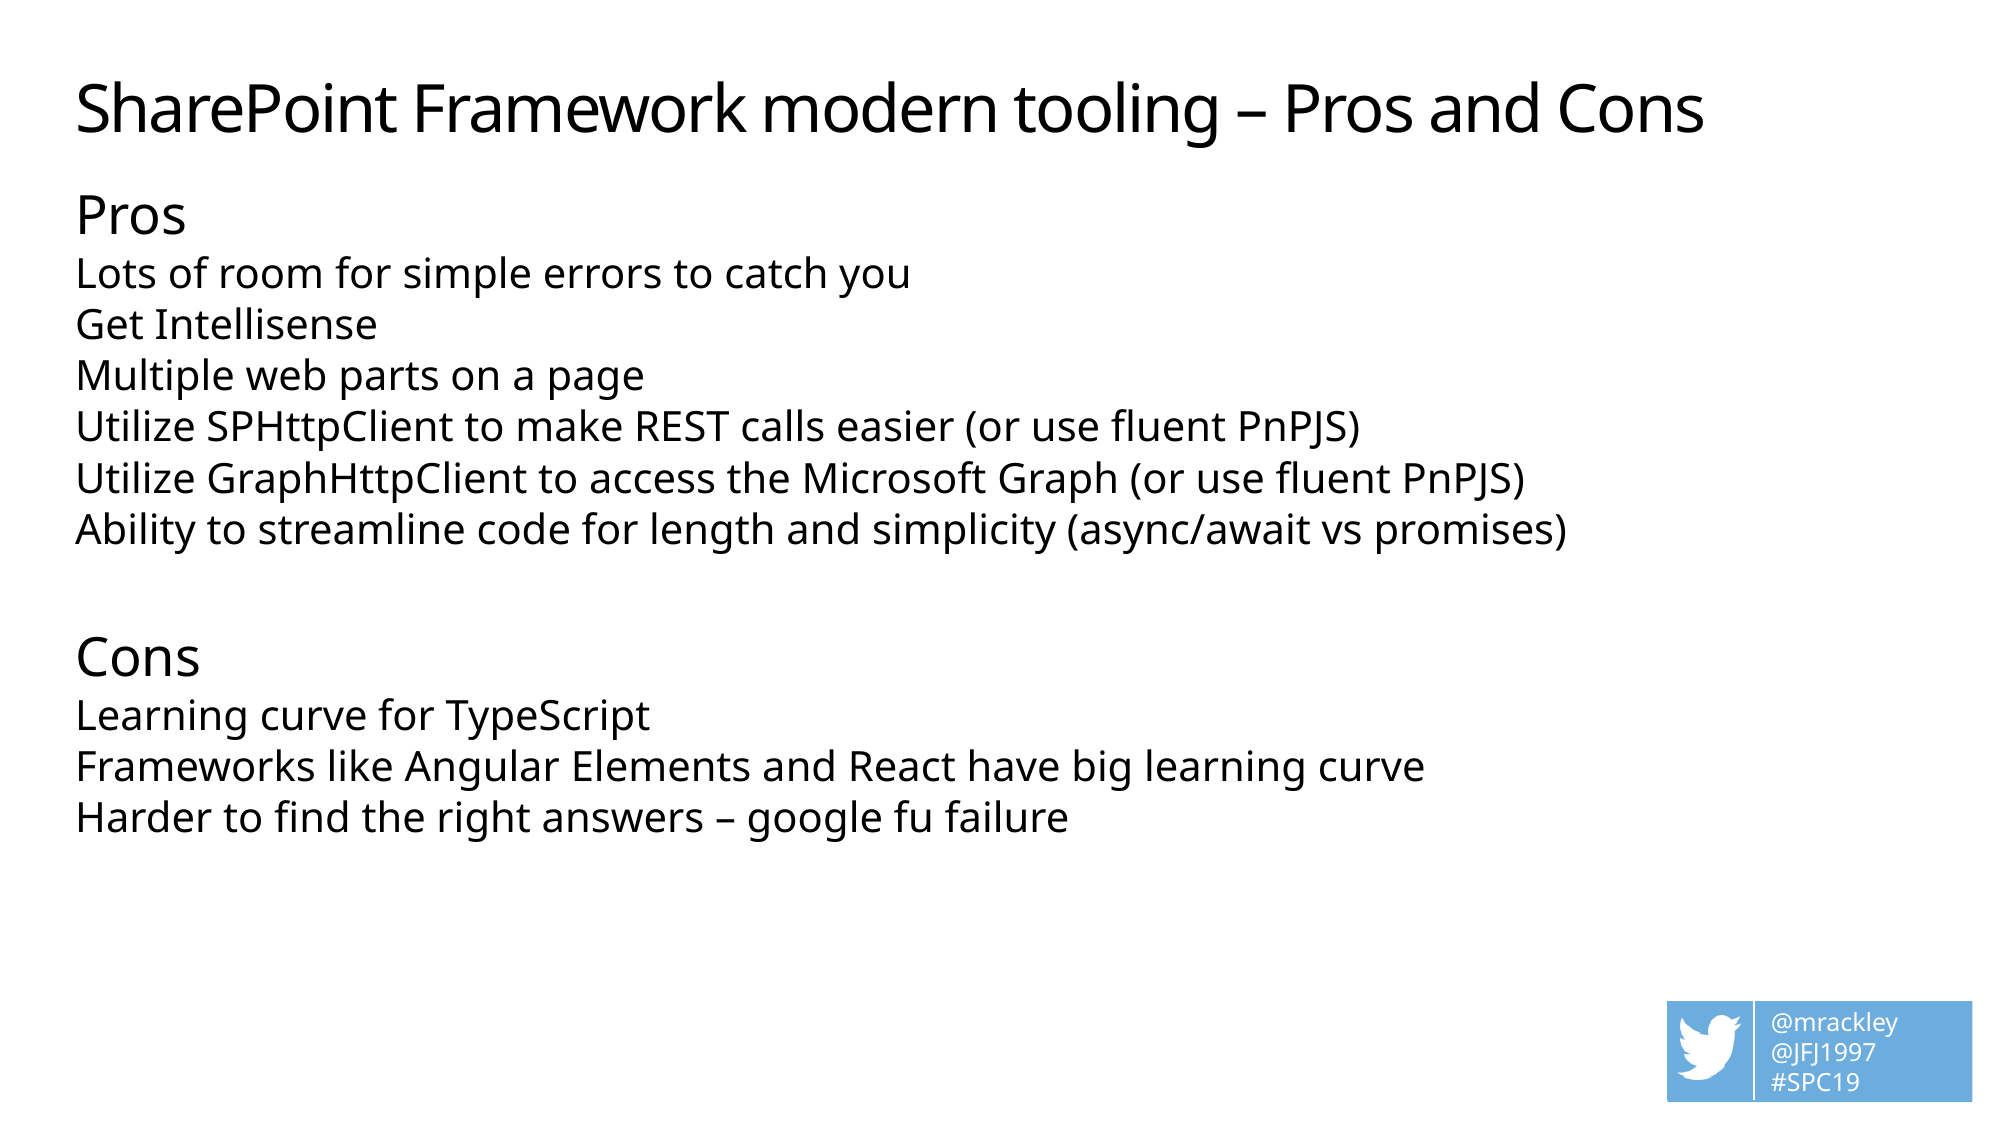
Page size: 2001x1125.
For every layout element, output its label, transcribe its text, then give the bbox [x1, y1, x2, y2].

title SharePoint Framework modern tooling – Pros and Cons [75, 75, 1925, 148]
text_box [1667, 998, 1975, 1105]
list Pros Lots of room for simple errors to catch you Get Intellisense Multiple web parts on a page Utilize SPHttpClient to make REST calls easier (or use fluent PnPJS) Utilize GraphHttpClient to access the Microsoft Graph (or use fluent PnPJS) Ability to streamline code for length and simplicity (async/await vs promises) Cons Learning curve for TypeScript Frameworks like Angular Elements and React have big learning curve Harder to find the right answers – google fu failure [75, 187, 1925, 901]
